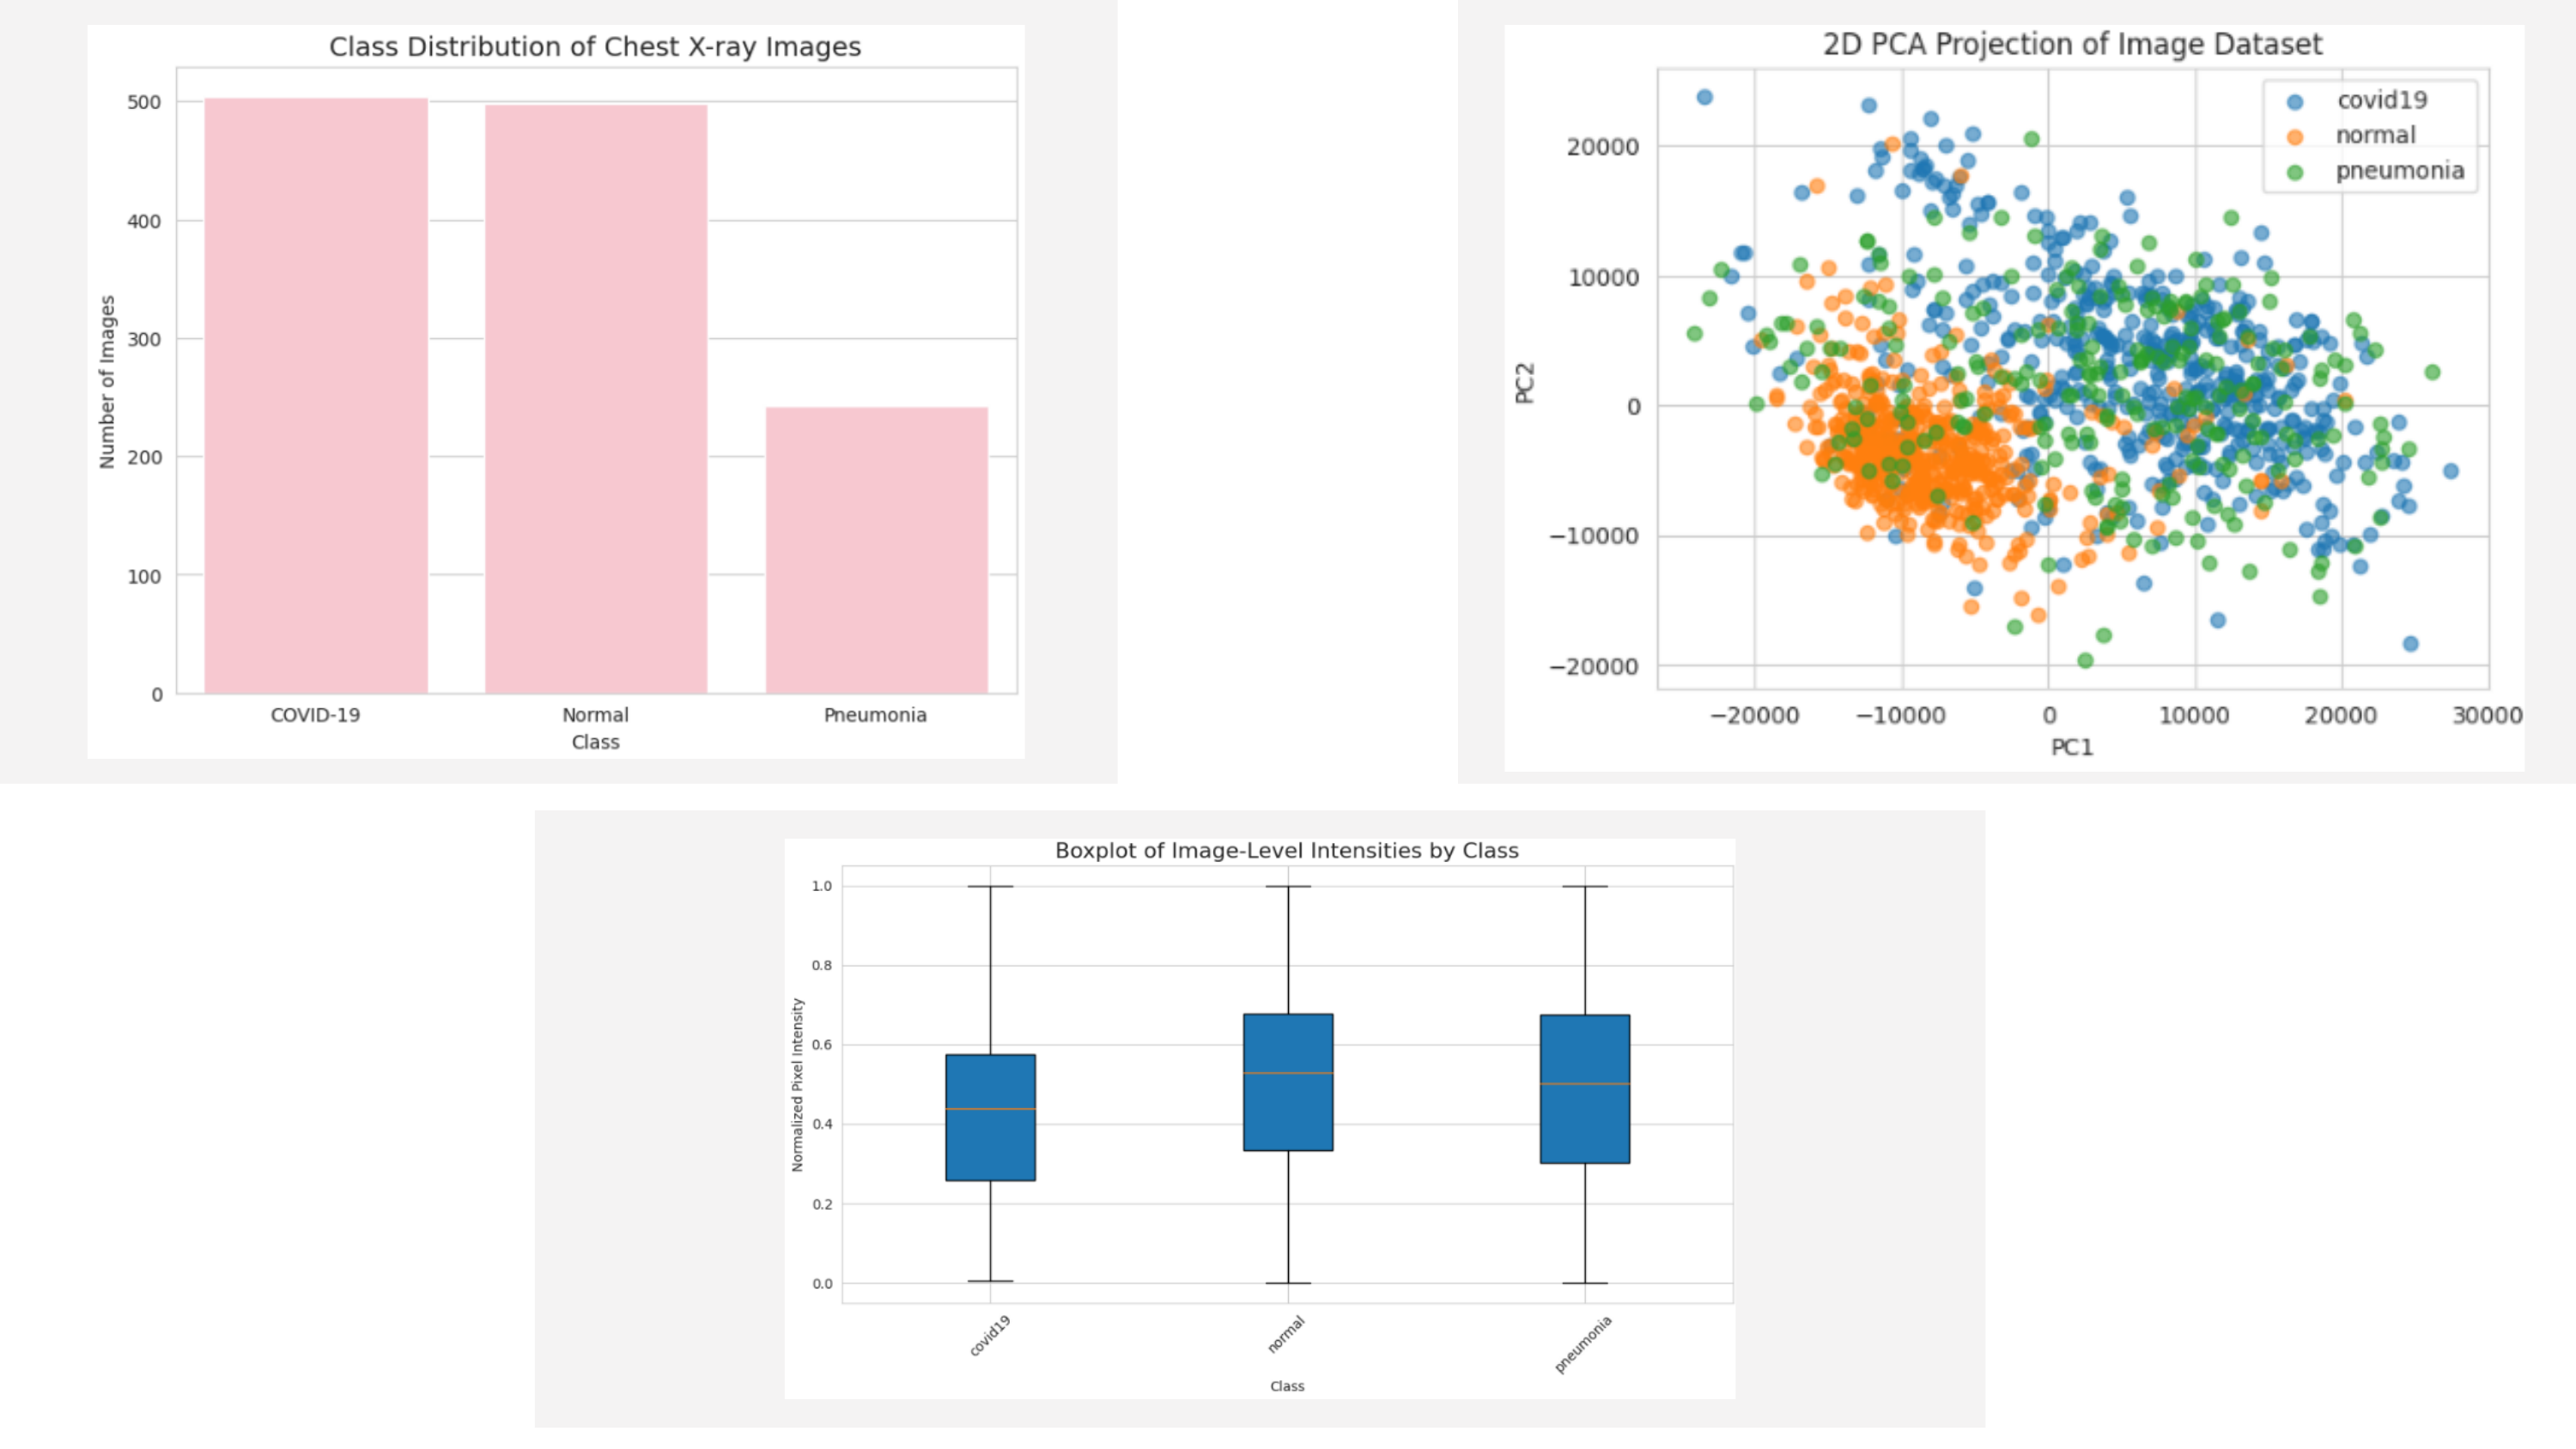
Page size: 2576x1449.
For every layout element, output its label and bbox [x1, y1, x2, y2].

text_box [0, 0, 1118, 785]
text_box [1457, 0, 2576, 785]
text_box [534, 809, 1986, 1428]
